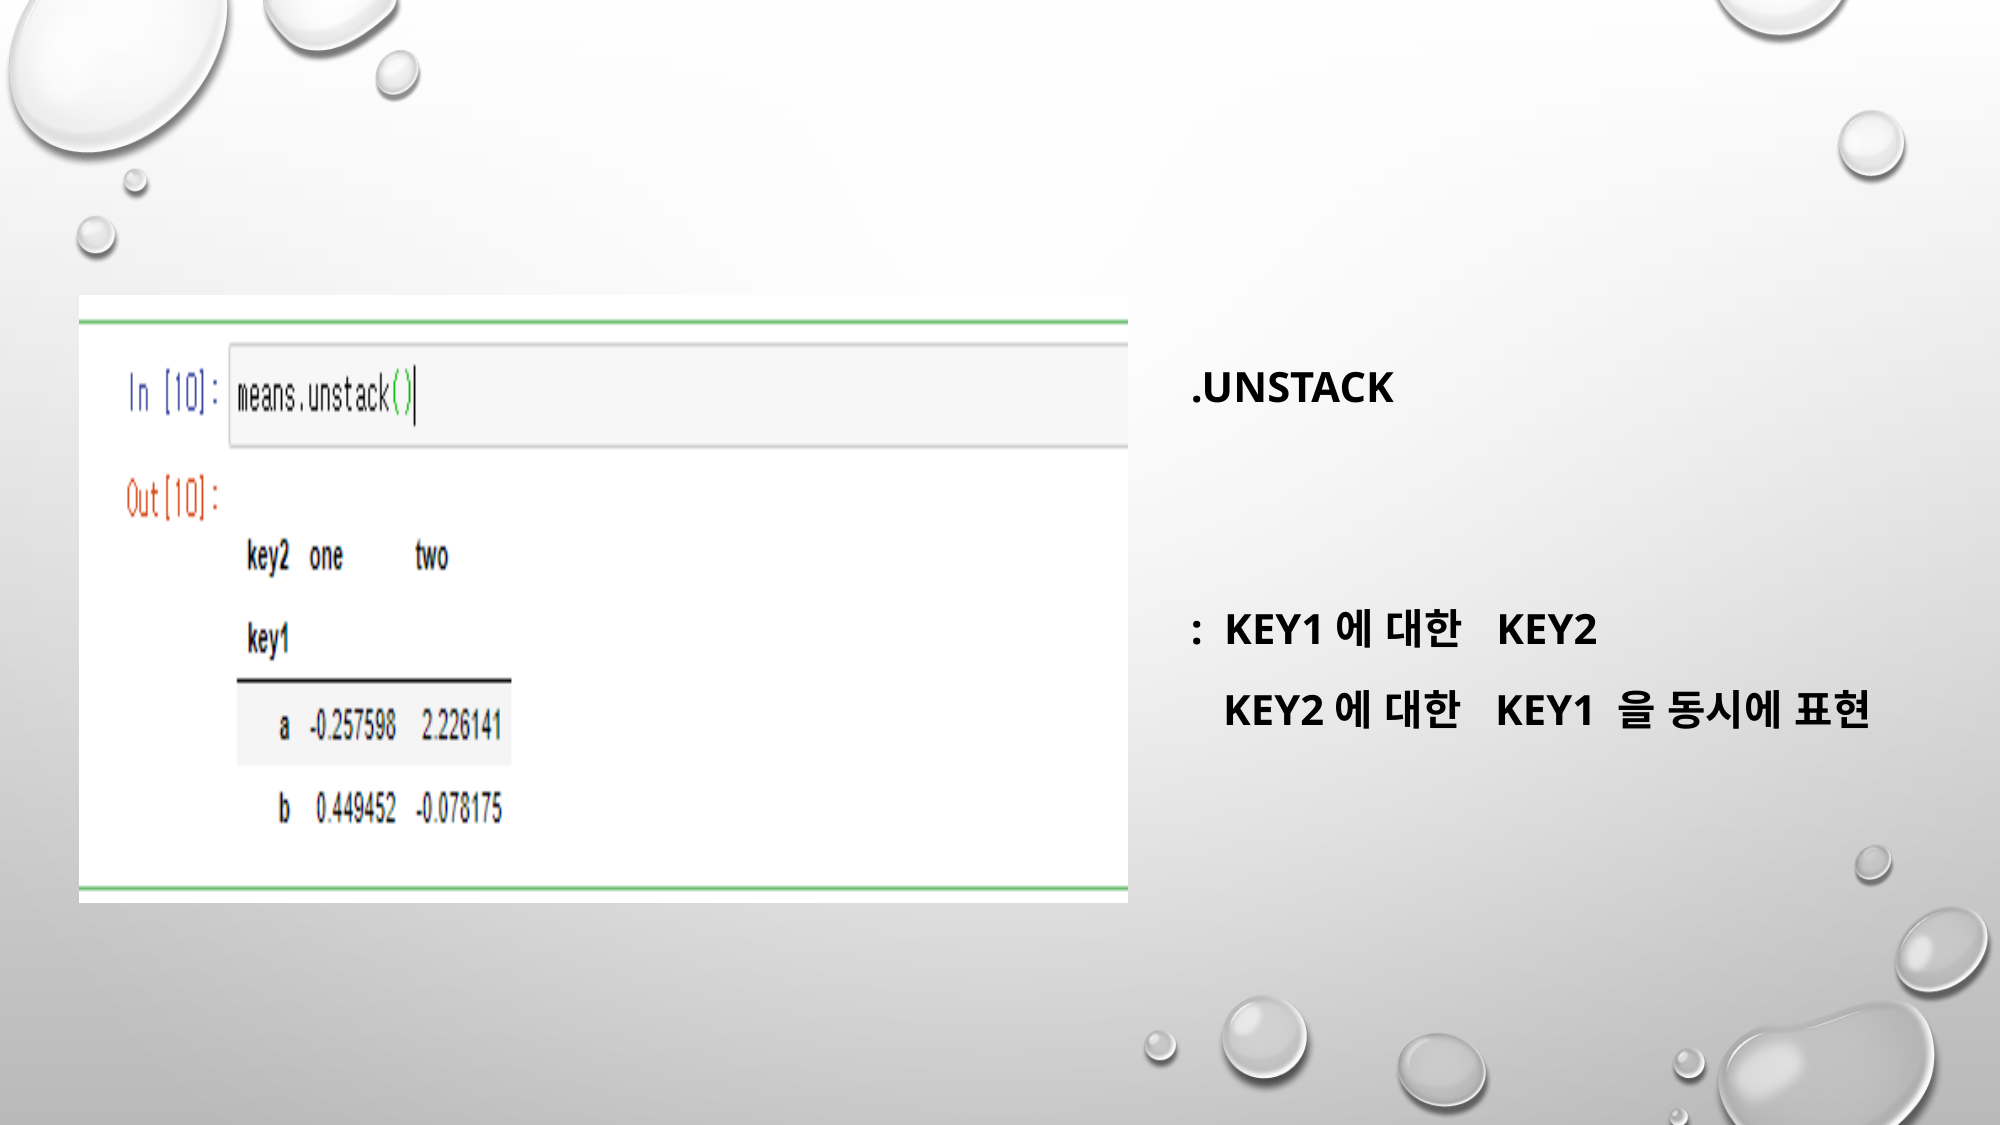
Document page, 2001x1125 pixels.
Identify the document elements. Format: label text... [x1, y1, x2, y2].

picture [0, 0, 2000, 1125]
list .Unstack : key1에 대한 key2 key2에 대한 key1 을 동시에 표현 [1175, 343, 1921, 950]
